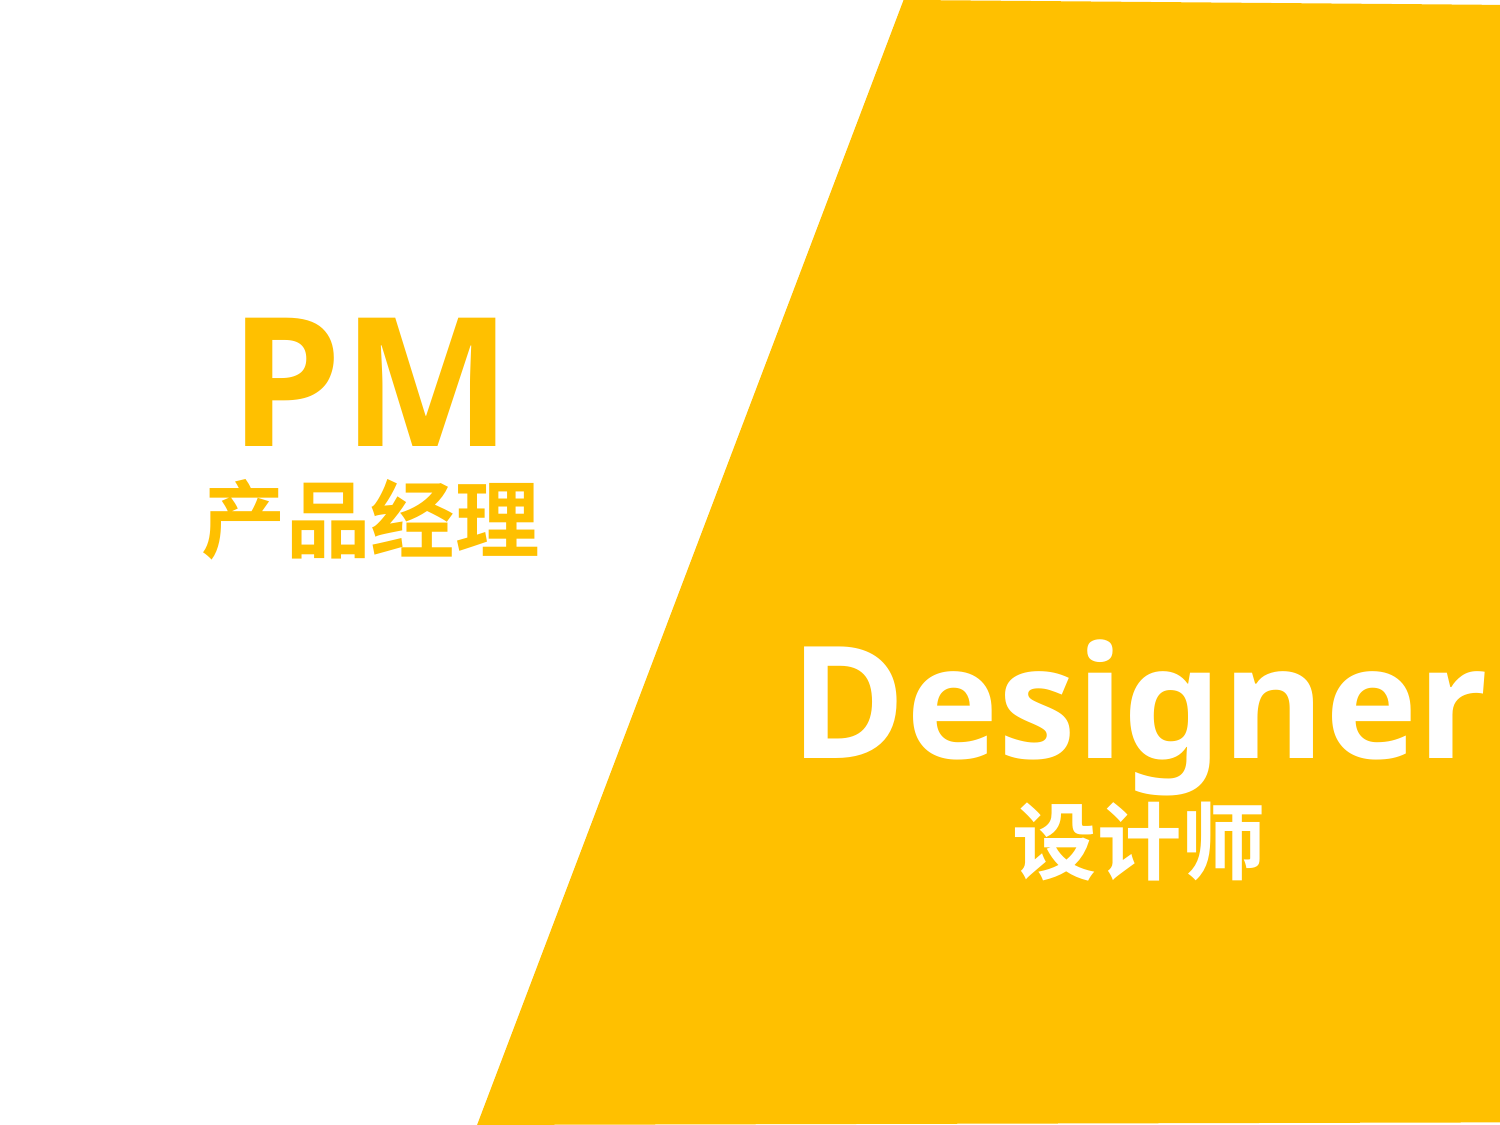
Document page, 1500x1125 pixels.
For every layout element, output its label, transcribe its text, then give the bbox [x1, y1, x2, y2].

text_box 设计师 [969, 798, 1311, 898]
text_box Designer [749, 594, 1500, 798]
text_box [163, 259, 578, 577]
text_box [475, 0, 1500, 1125]
